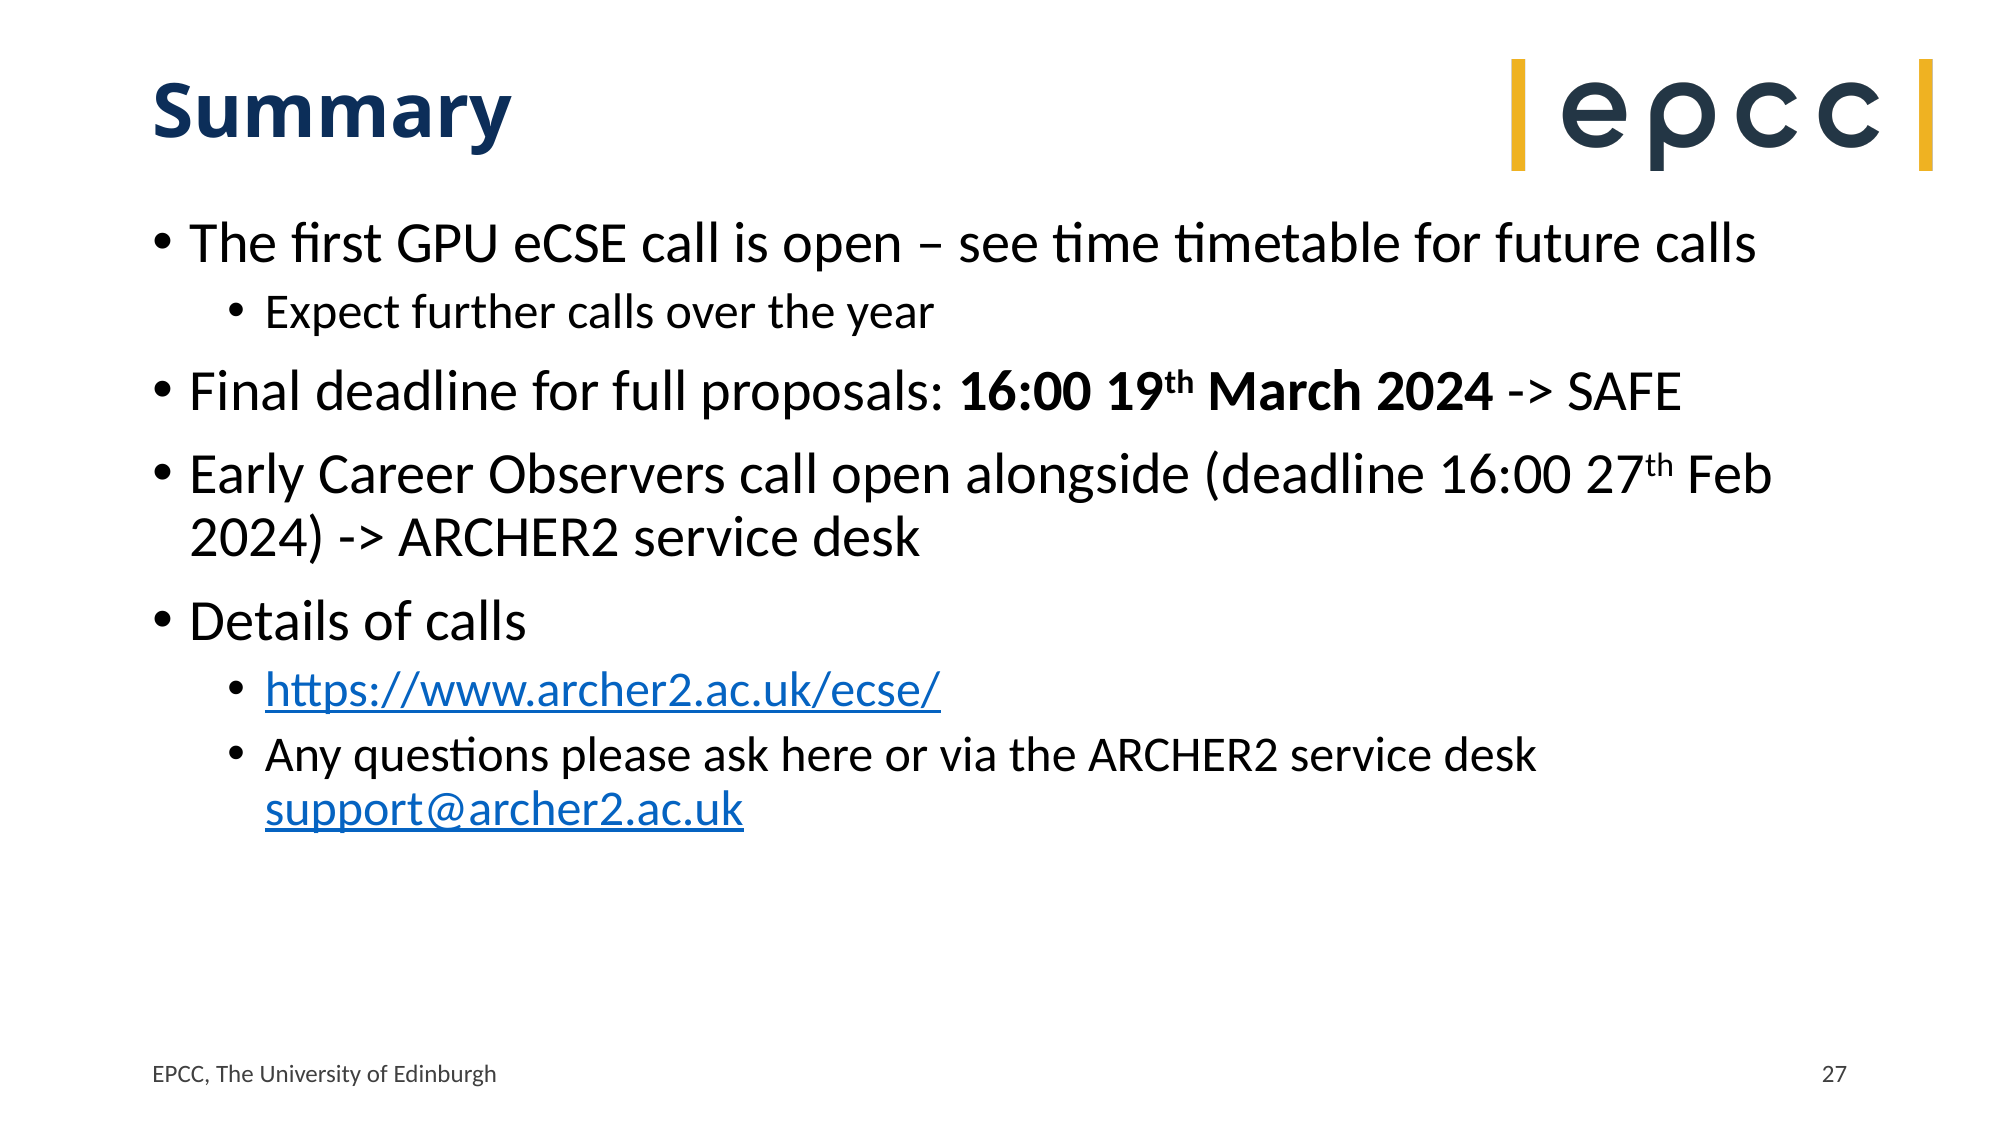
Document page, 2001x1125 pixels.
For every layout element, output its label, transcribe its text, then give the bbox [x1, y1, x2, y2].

title Summary [137, 59, 1863, 168]
picture [1511, 59, 1933, 171]
slide_number 27 [1412, 1042, 1863, 1103]
list The first GPU eCSE call is open – see time timetable for future calls Expect further calls over the year Final deadline for full proposals: 16:00 19th March 2024 -> SAFE Early Career Observers call open alongside (deadline 16:00 27th Feb 2024) -> ARCHER2 service desk Details of calls https://www.archer2.ac.uk/ecse/ Any questions please ask here or via the ARCHER2 service desk support@archer2.ac.uk [137, 204, 1863, 1014]
footer EPCC, The University of Edinburgh [137, 1042, 813, 1103]
